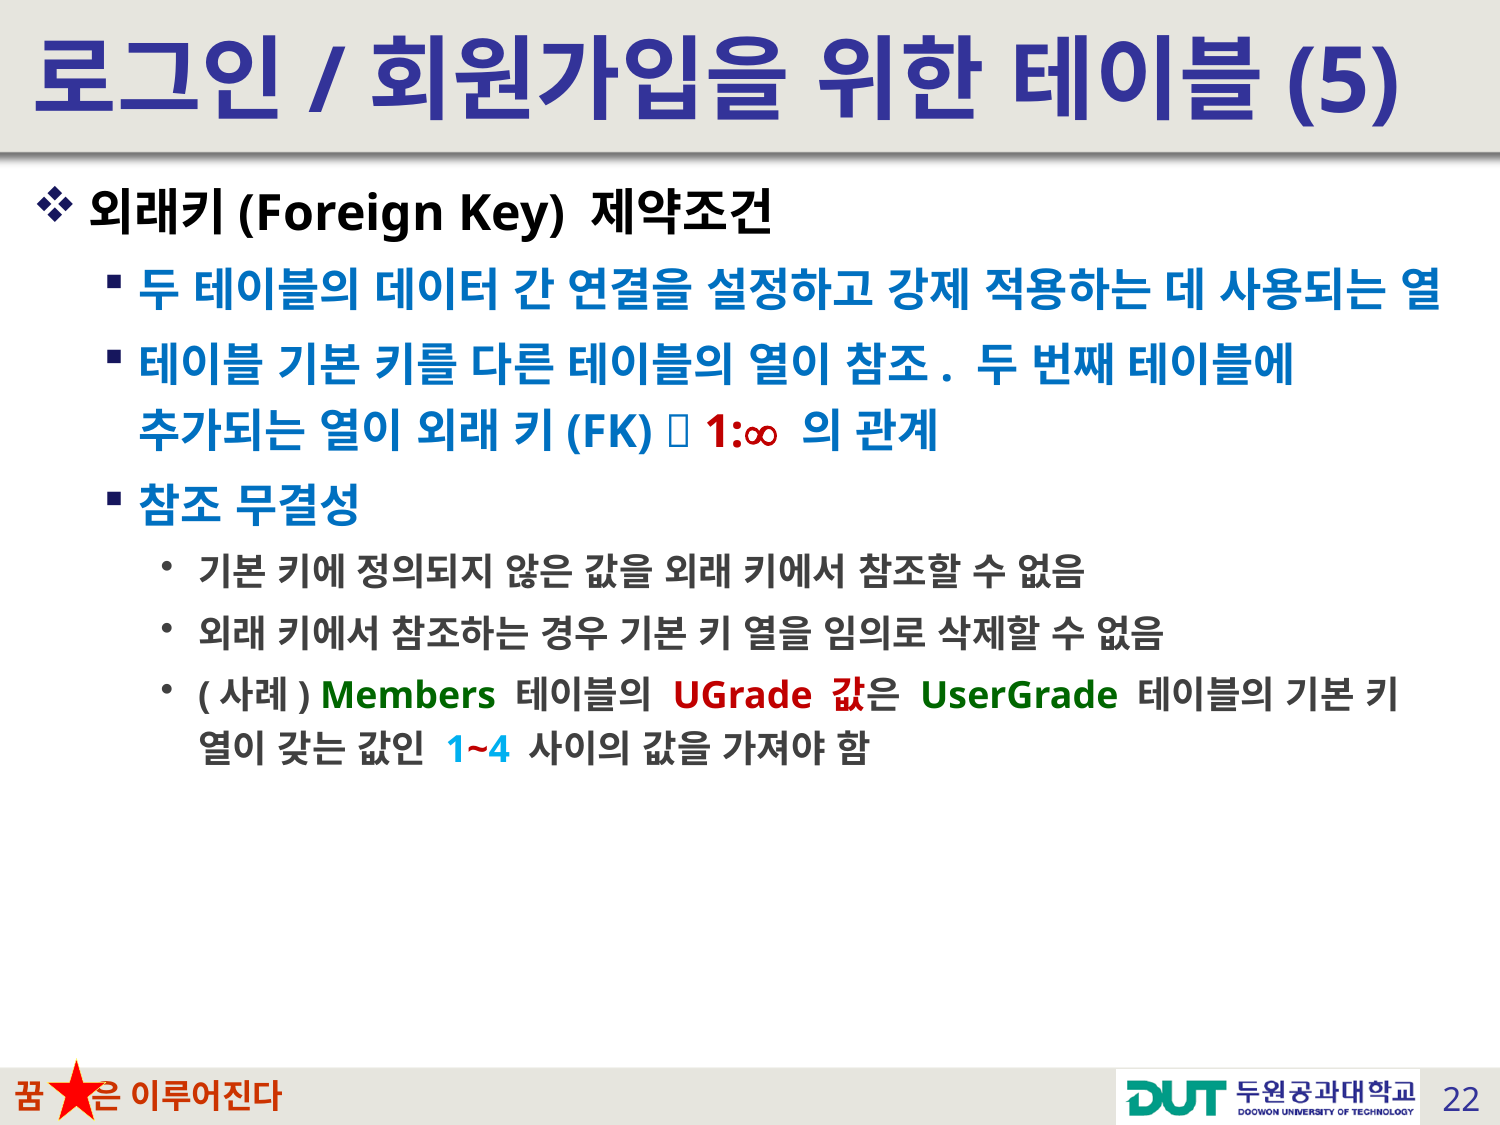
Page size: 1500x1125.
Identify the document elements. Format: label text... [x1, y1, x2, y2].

picture [0, 0, 1500, 173]
title 로그인/회원가입을 위한 테이블(5) [17, 8, 1483, 142]
picture [0, 1066, 1500, 1125]
picture [100, 1085, 113, 1090]
list 외래키(Foreign Key) 제약조건 두 테이블의 데이터 간 연결을 설정하고 강제 적용하는 데 사용되는 열 테이블 기본 키를 다른 테이블의 열이 참조. 두 번째 테이블에 추가되는 열이 외래 키(FK)  1: 의 관계 참조 무결성 기본 키에 정의되지 않은 값을 외래 키에서 참조할 수 없음 외래 키에서 참조하는 경우 기본 키 열을 임의로 삭제할 수 없음 (사례) Members 테이블의 UGrade 값은 UserGrade 테이블의 기본 키 열이 갖는 값인 1~4 사이의 값을 가져야 함 [17, 160, 1487, 1067]
